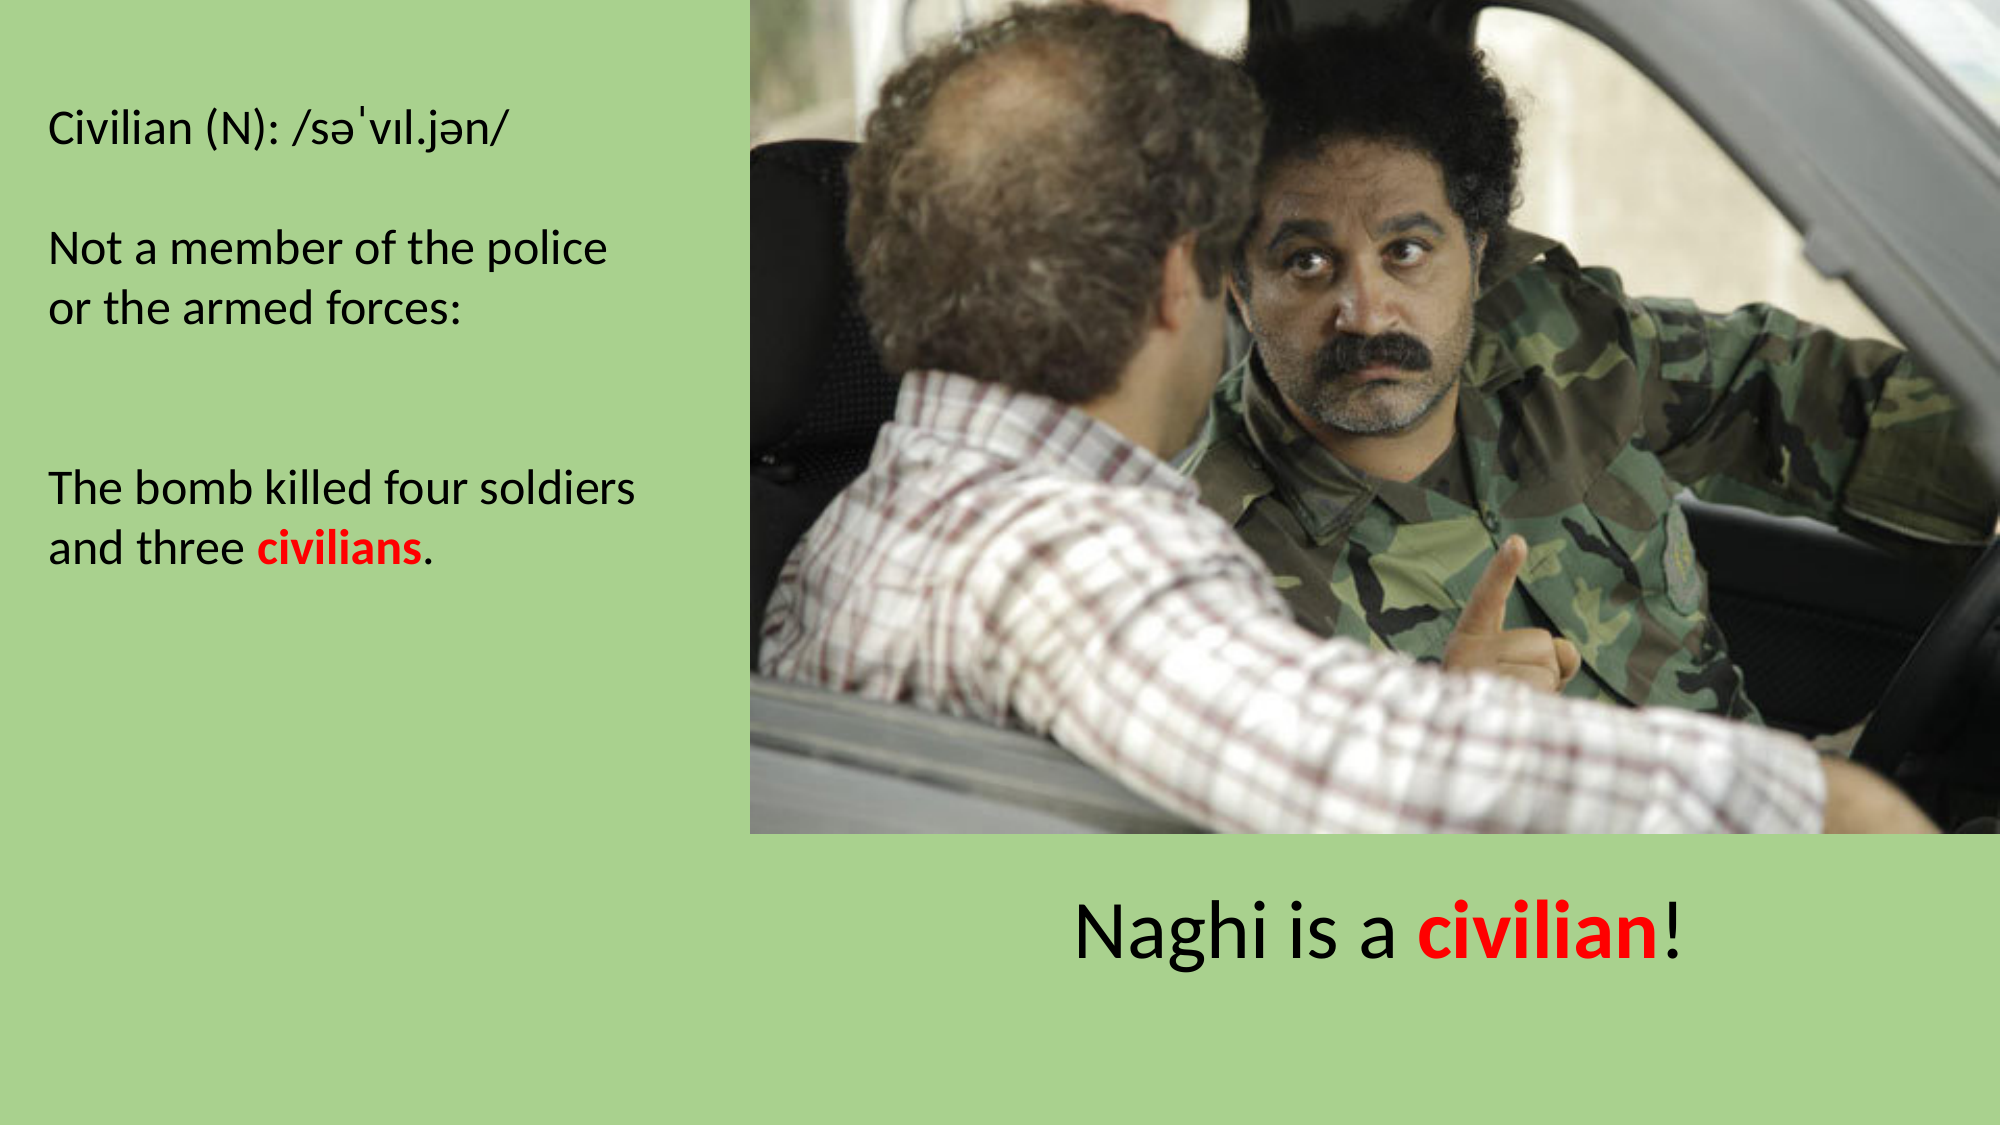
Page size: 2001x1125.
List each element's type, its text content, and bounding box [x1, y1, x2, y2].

text_box Civilian (N): /səˈvɪl.jən/ Not a member of the police or the armed forces: The bomb killed four soldiers and three civilians. [33, 87, 678, 762]
text_box Naghi is a civilian! [1058, 867, 1702, 983]
picture [749, 0, 2000, 834]
